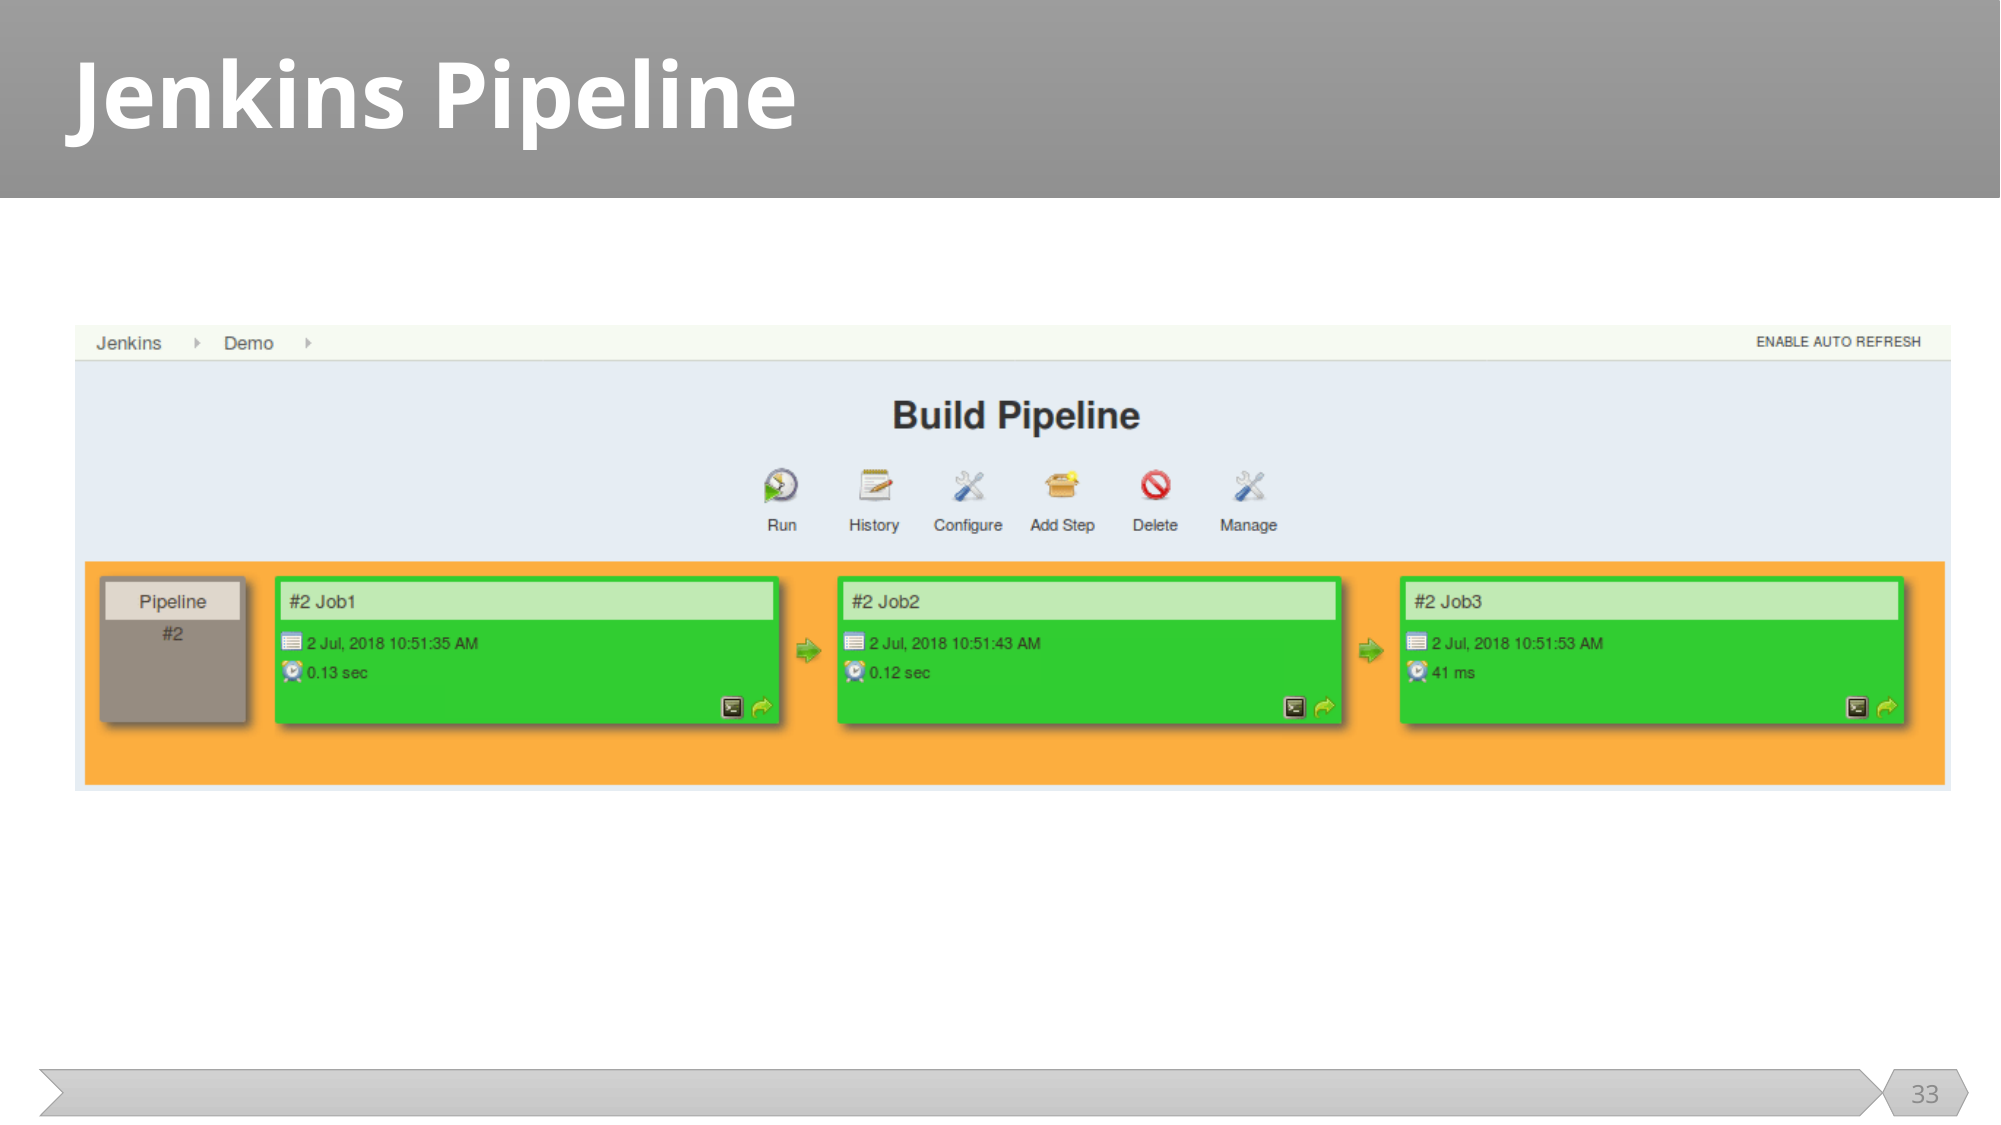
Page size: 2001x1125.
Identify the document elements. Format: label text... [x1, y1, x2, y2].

slide_number 33 [1882, 1065, 1969, 1125]
title Jenkins Pipeline [56, 0, 1969, 199]
picture [75, 325, 1951, 791]
